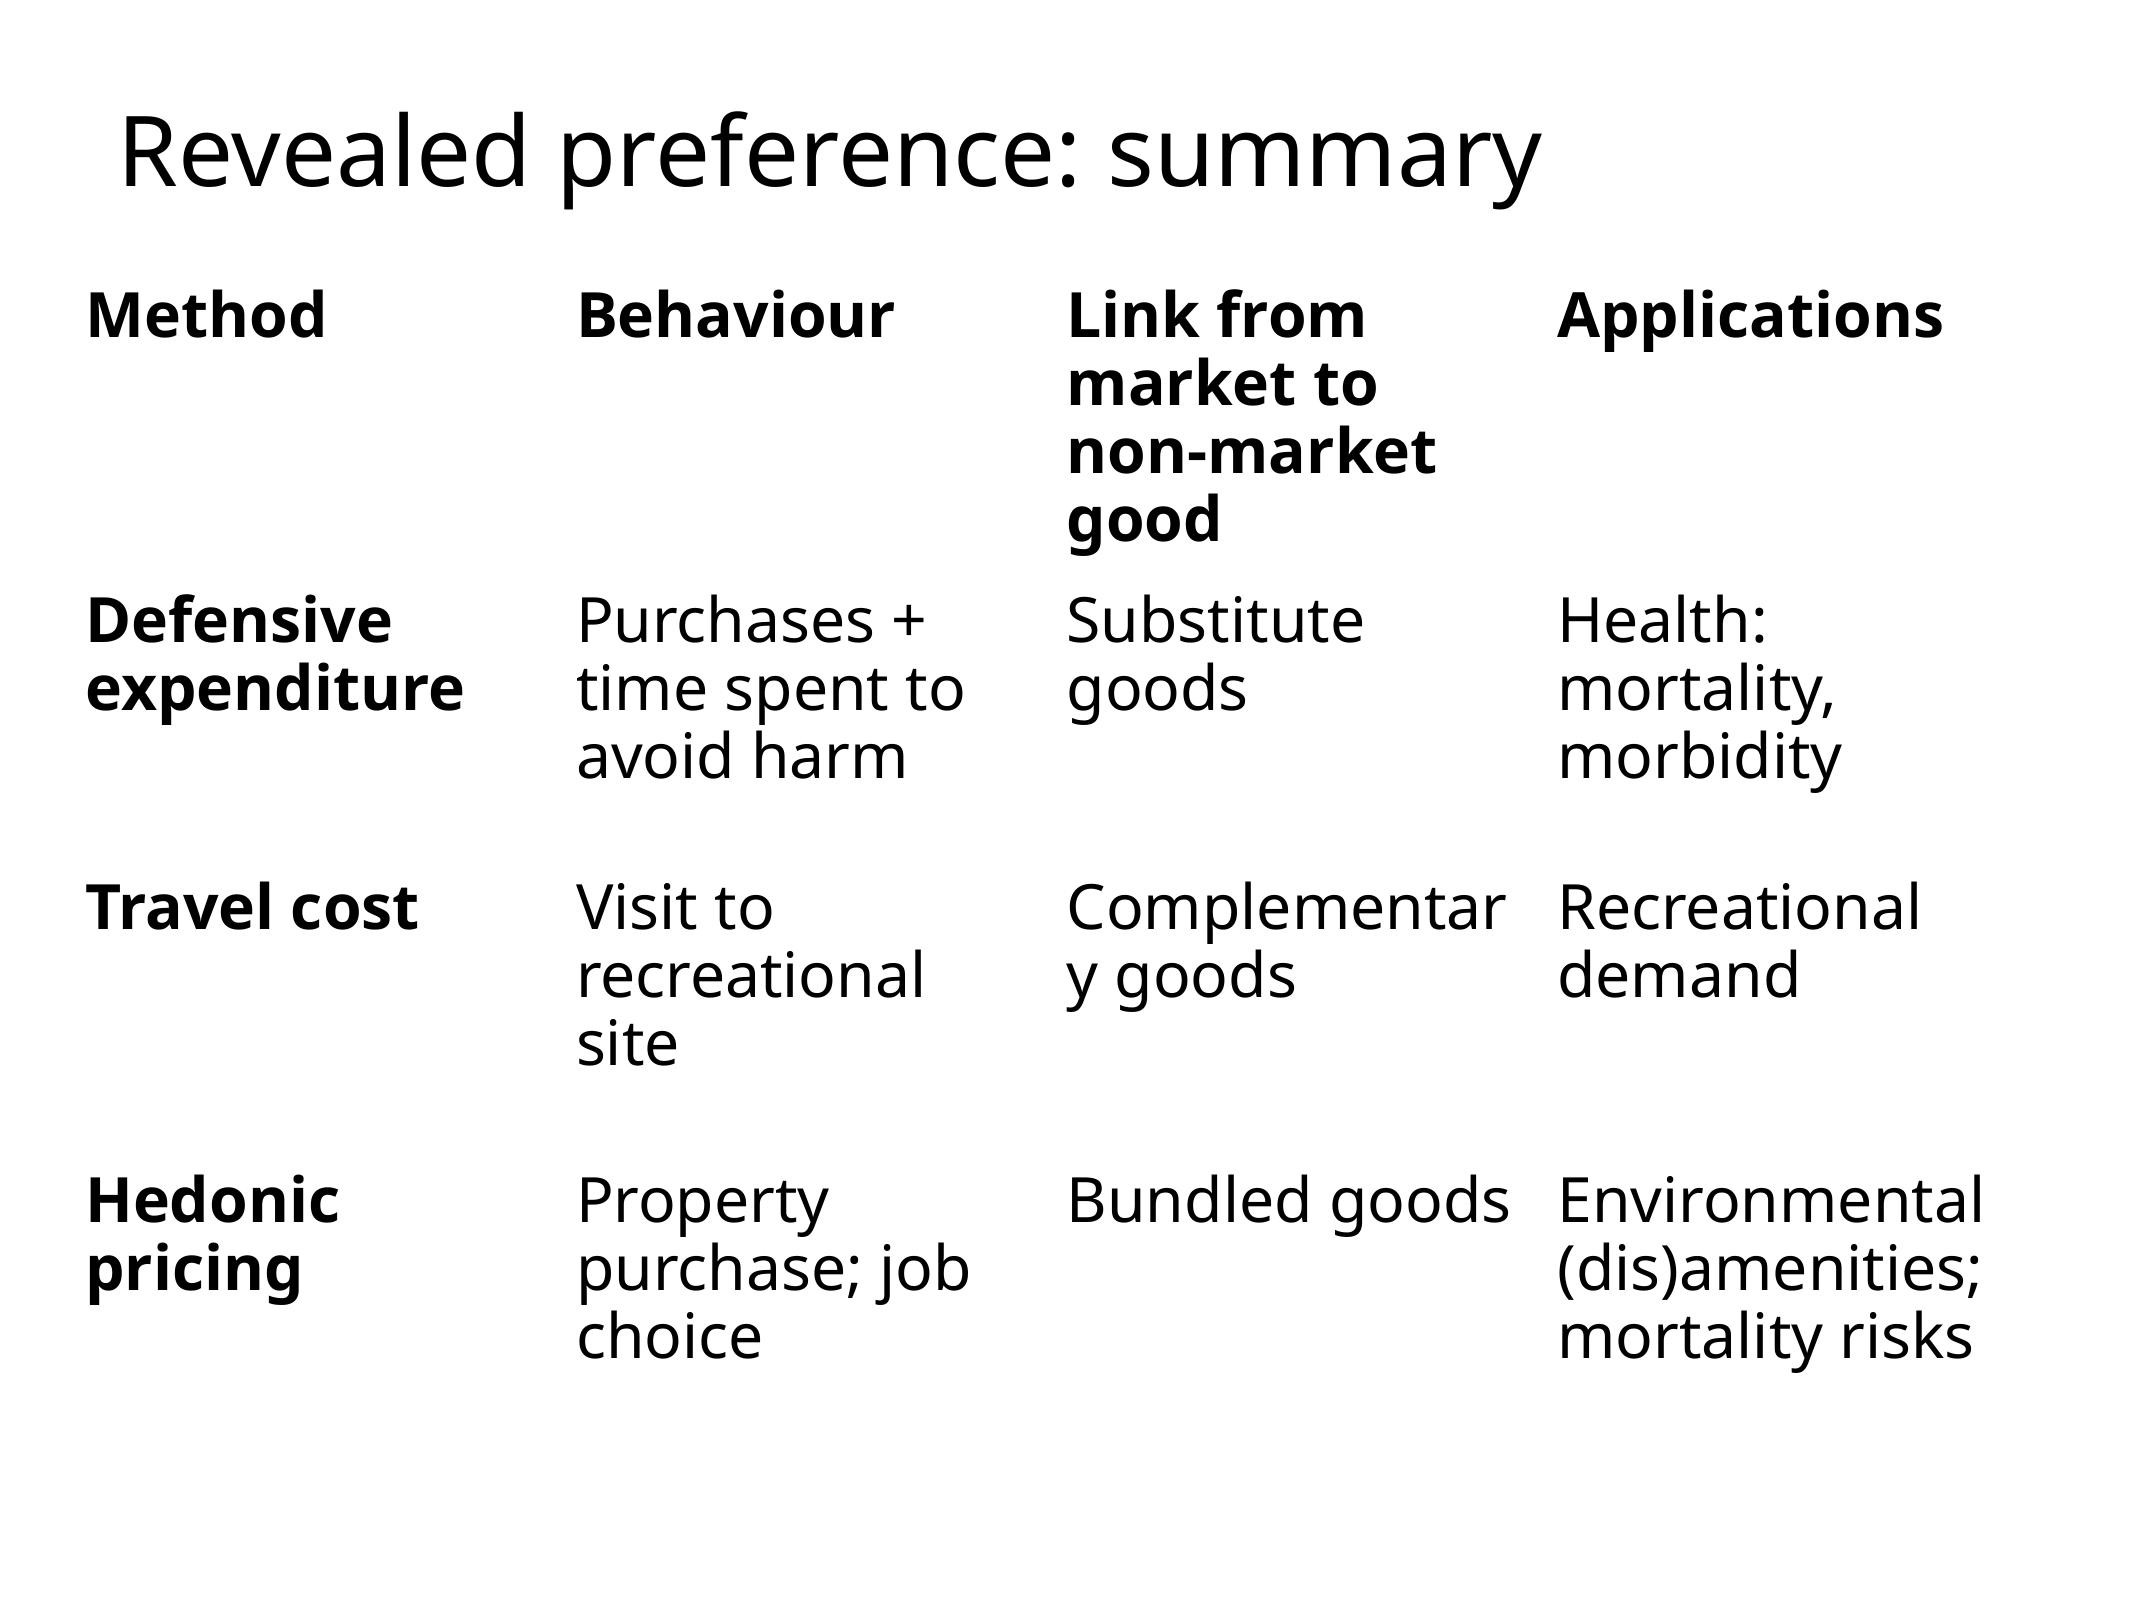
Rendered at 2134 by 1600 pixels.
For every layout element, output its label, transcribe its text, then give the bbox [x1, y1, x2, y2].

table_header Method [71, 269, 558, 567]
table_cell Bundled goods [1052, 1153, 1539, 1442]
table_header Applications [1542, 269, 2029, 567]
table_cell Property purchase; job choice [561, 1153, 1048, 1442]
table_cell Visit to recreational site [561, 863, 1048, 1149]
title Revealed preference: summary [102, 0, 1943, 265]
table_header Link from market to non-market good [1052, 269, 1539, 567]
table_cell Recreational demand [1542, 863, 2029, 1149]
table_cell Travel cost [71, 863, 558, 1149]
table_cell Health: mortality, morbidity [1542, 577, 2029, 854]
table_cell Hedonic pricing [71, 1153, 558, 1442]
table_cell Defensive expenditure [71, 577, 558, 854]
table_cell Environmental (dis)amenities; mortality risks [1542, 1153, 2029, 1442]
table_cell Complementary goods [1052, 863, 1539, 1149]
table_cell Purchases + time spent to avoid harm [561, 577, 1048, 854]
table_cell Substitute goods [1052, 577, 1539, 854]
table_header Behaviour [561, 269, 1048, 567]
